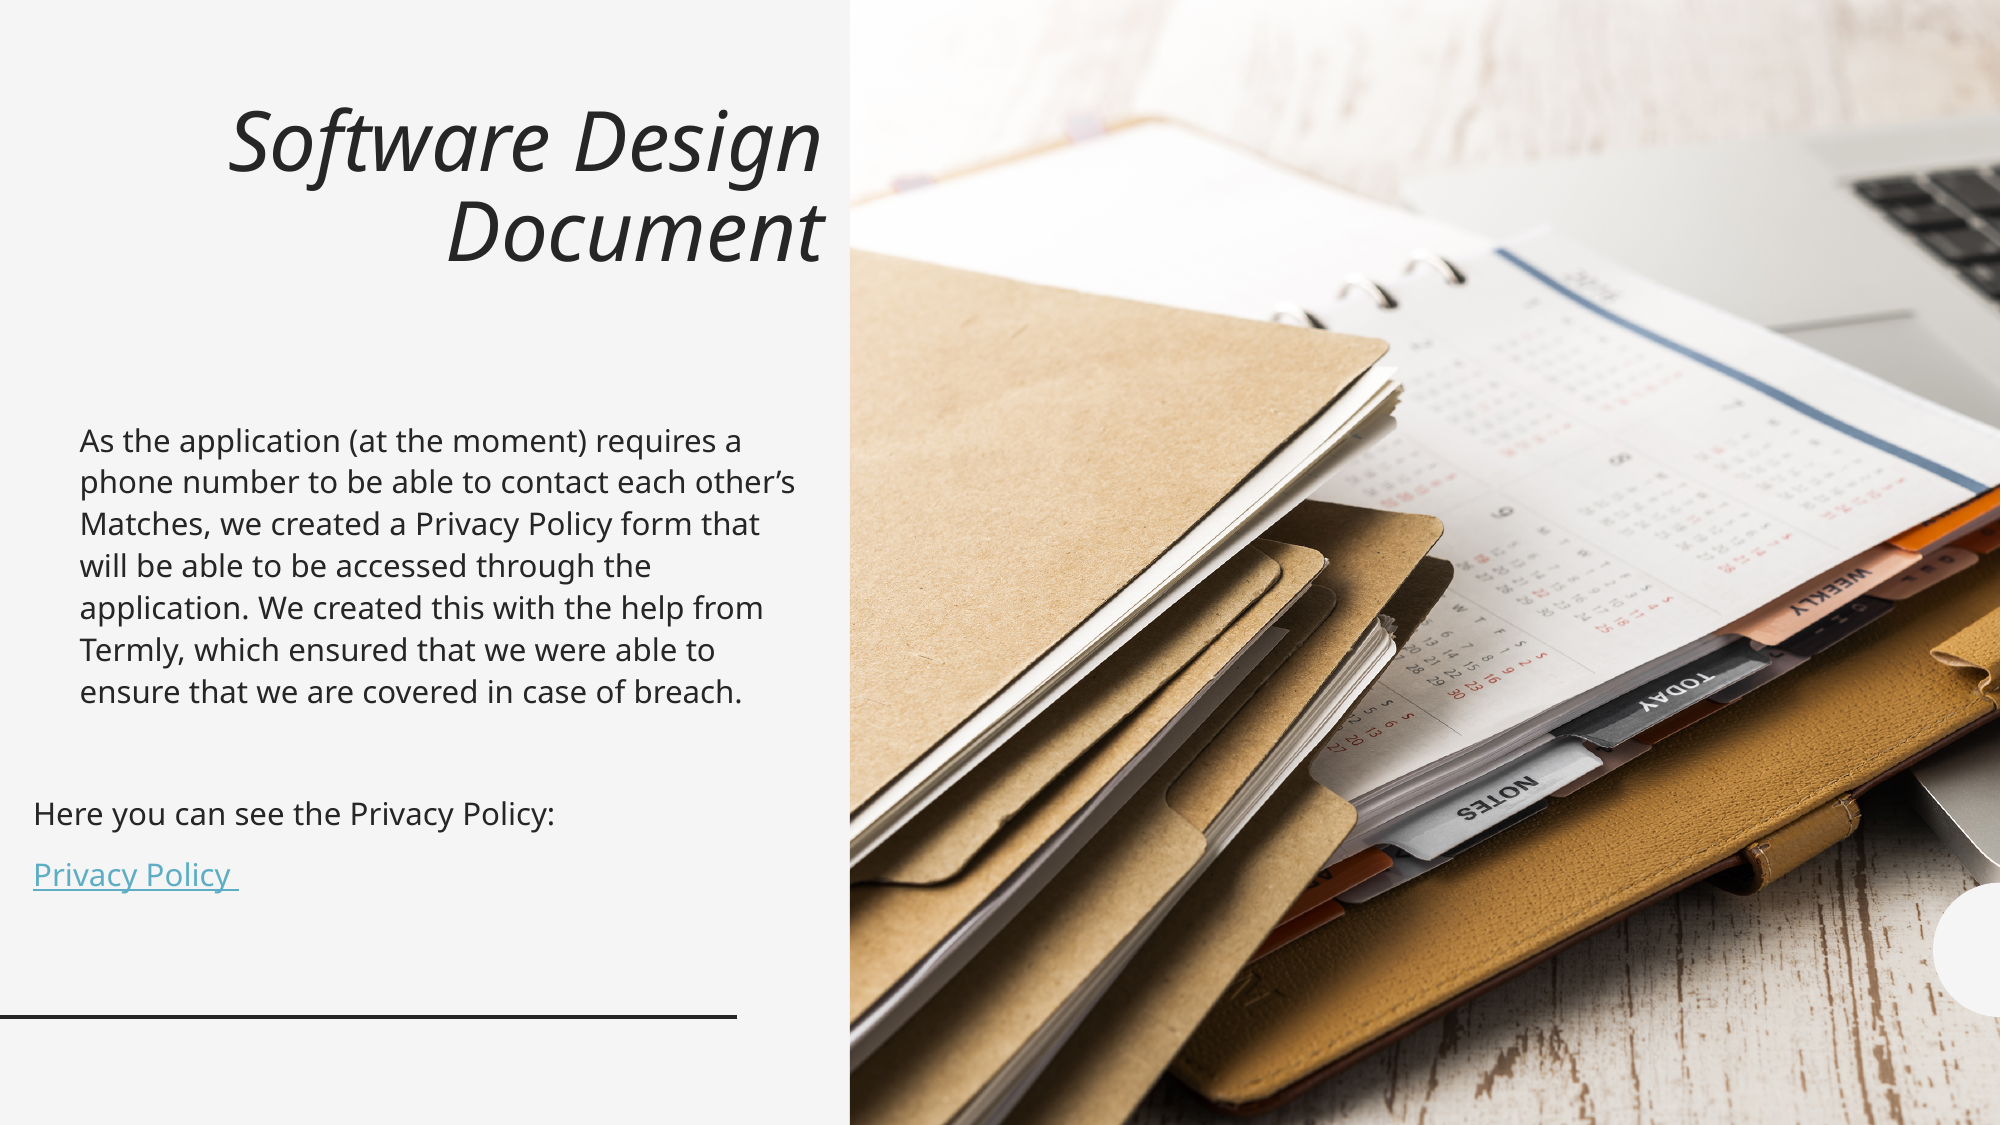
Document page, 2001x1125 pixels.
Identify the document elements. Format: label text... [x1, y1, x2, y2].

picture [849, 0, 2000, 1125]
text_box As the application (at the moment) requires a phone number to be able to contact each other’s Matches, we created a Privacy Policy form that will be able to be accessed through the application. We created this with the help from Termly, which ensured that we were able to ensure that we are covered in case of breach. Here you can see the Privacy Policy: Privacy Policy [18, 408, 823, 955]
title Software Design Document [18, 91, 840, 381]
